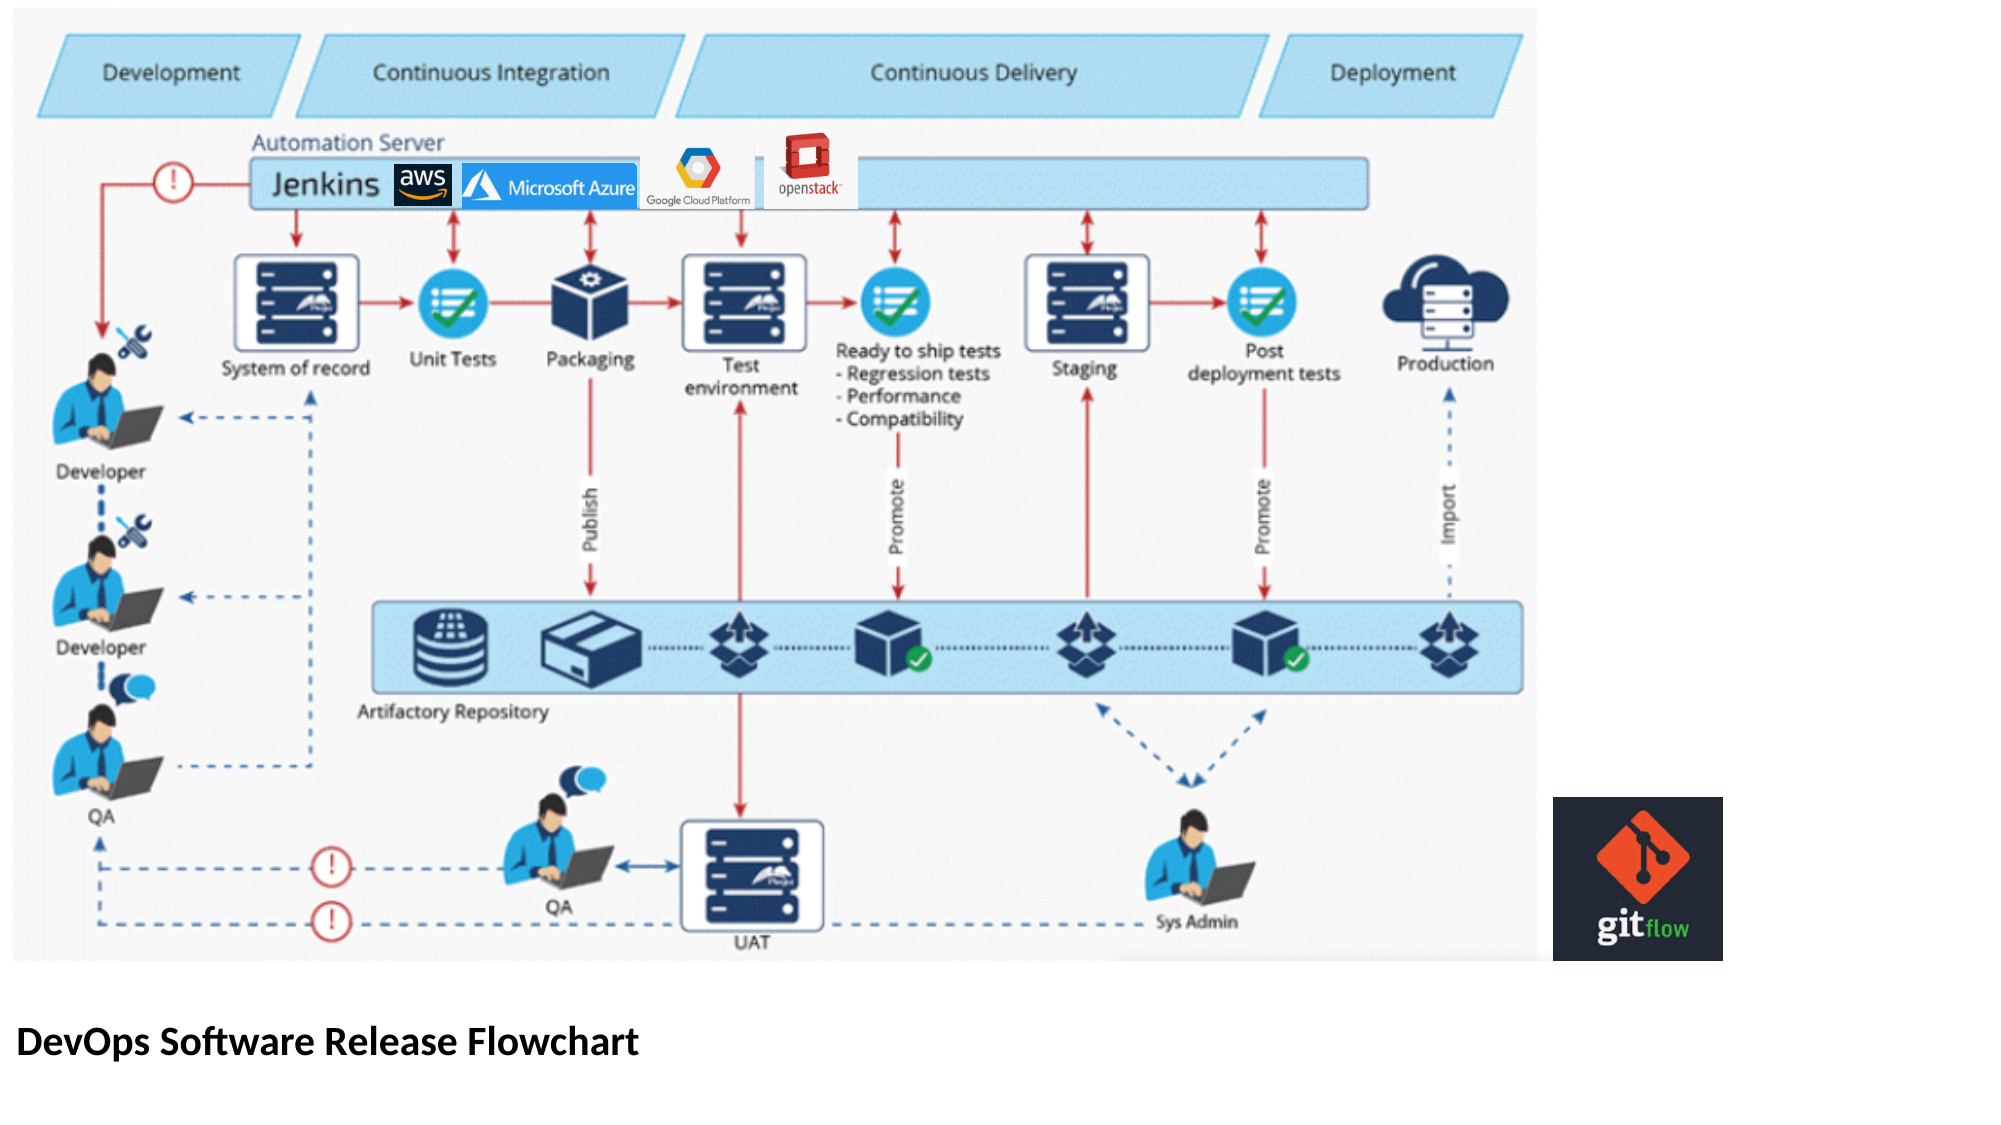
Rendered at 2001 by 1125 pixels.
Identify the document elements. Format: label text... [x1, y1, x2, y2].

picture [0, 0, 1723, 961]
text_box DevOps Software Release Flowchart [1, 1012, 655, 1072]
